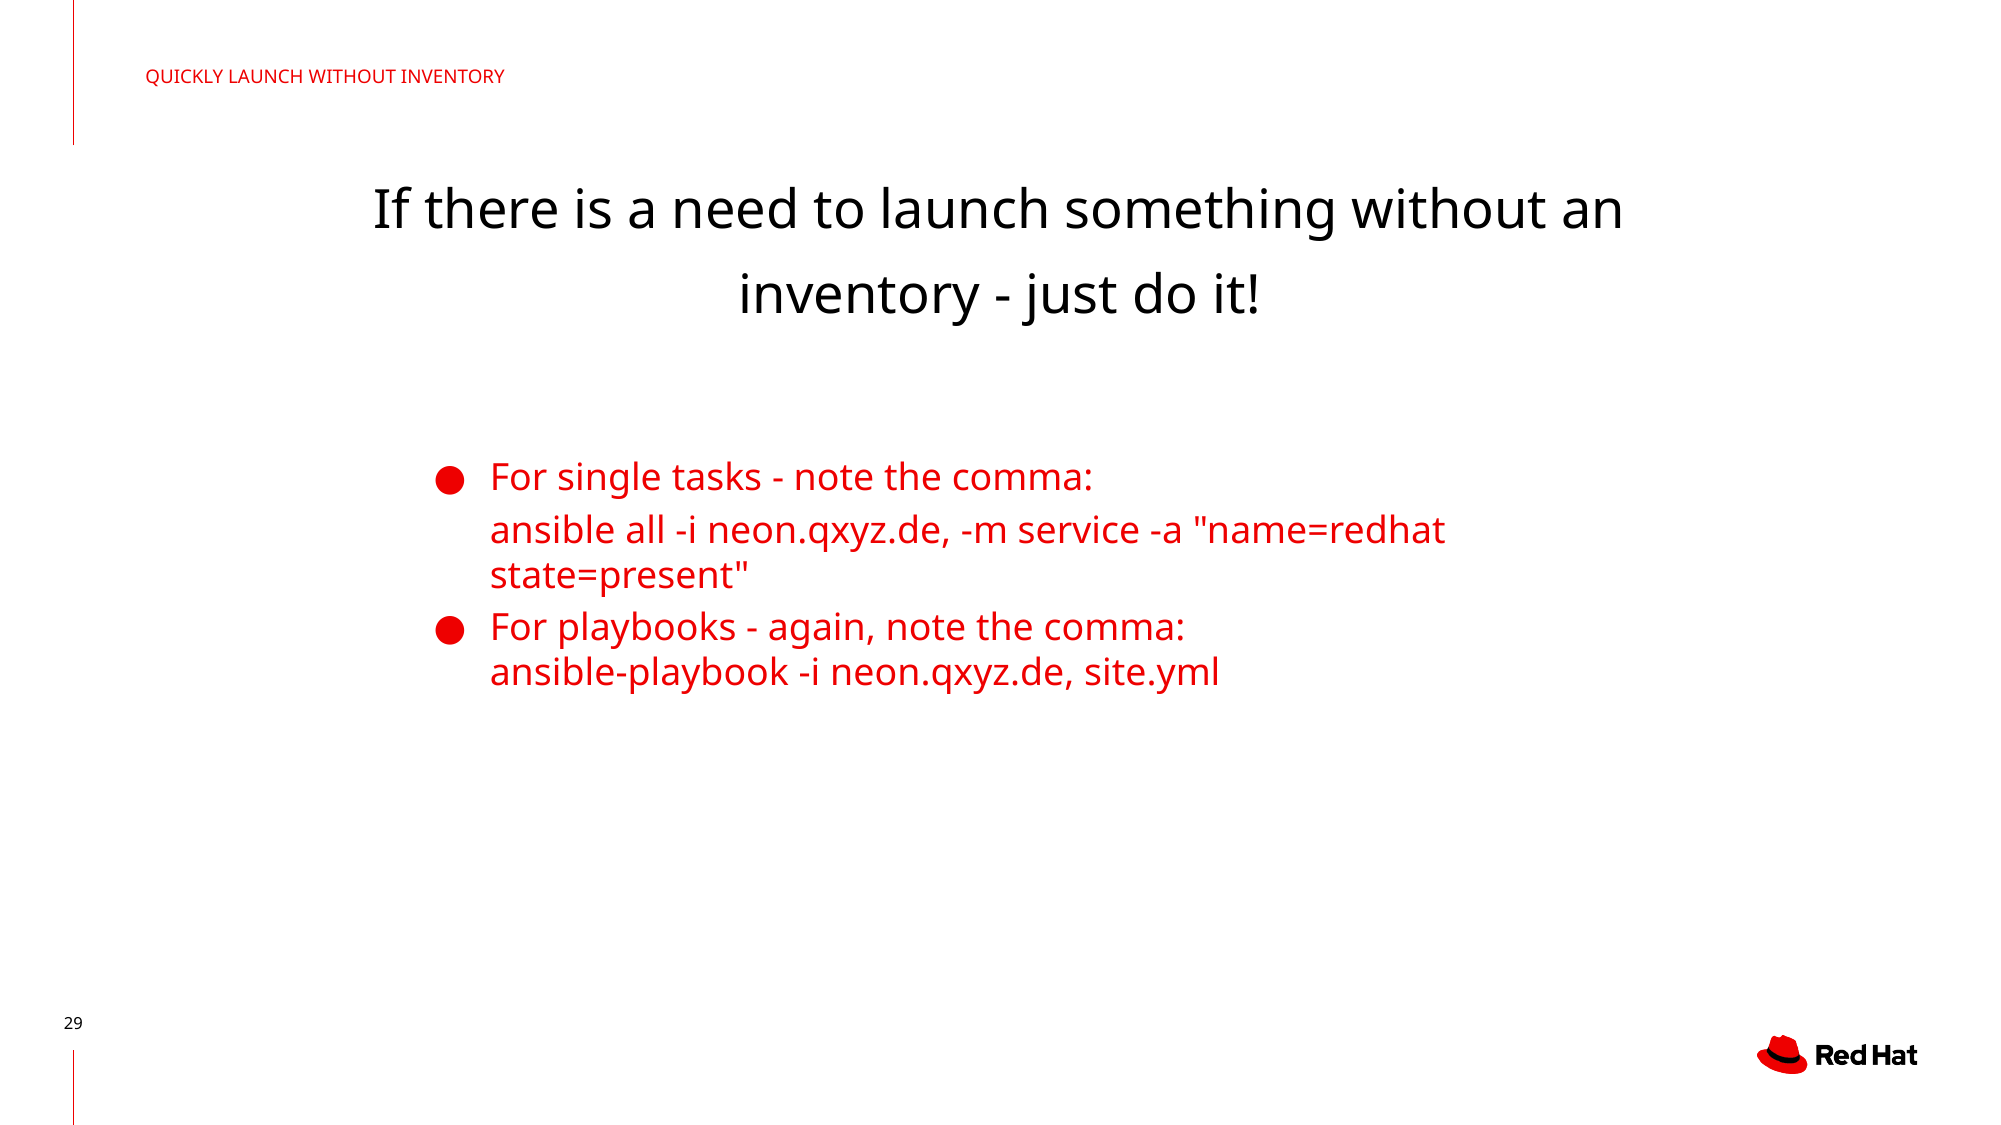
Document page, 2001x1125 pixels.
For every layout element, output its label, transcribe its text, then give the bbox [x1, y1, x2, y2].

picture [1757, 1035, 1918, 1074]
slide_number ‹#› [13, 1012, 134, 1036]
title If there is a need to launch something without an inventory - just do it! [287, 155, 1713, 314]
text_box For single tasks - note the comma: ansible all -i neon.qxyz.de, -m service -a "name=redhat state=present" For playbooks - again, note the comma: ansible-playbook -i neon.qxyz.de, site.yml [399, 438, 1601, 911]
subtitle QUICKLY LAUNCH WITHOUT INVENTORY [73, 9, 919, 143]
